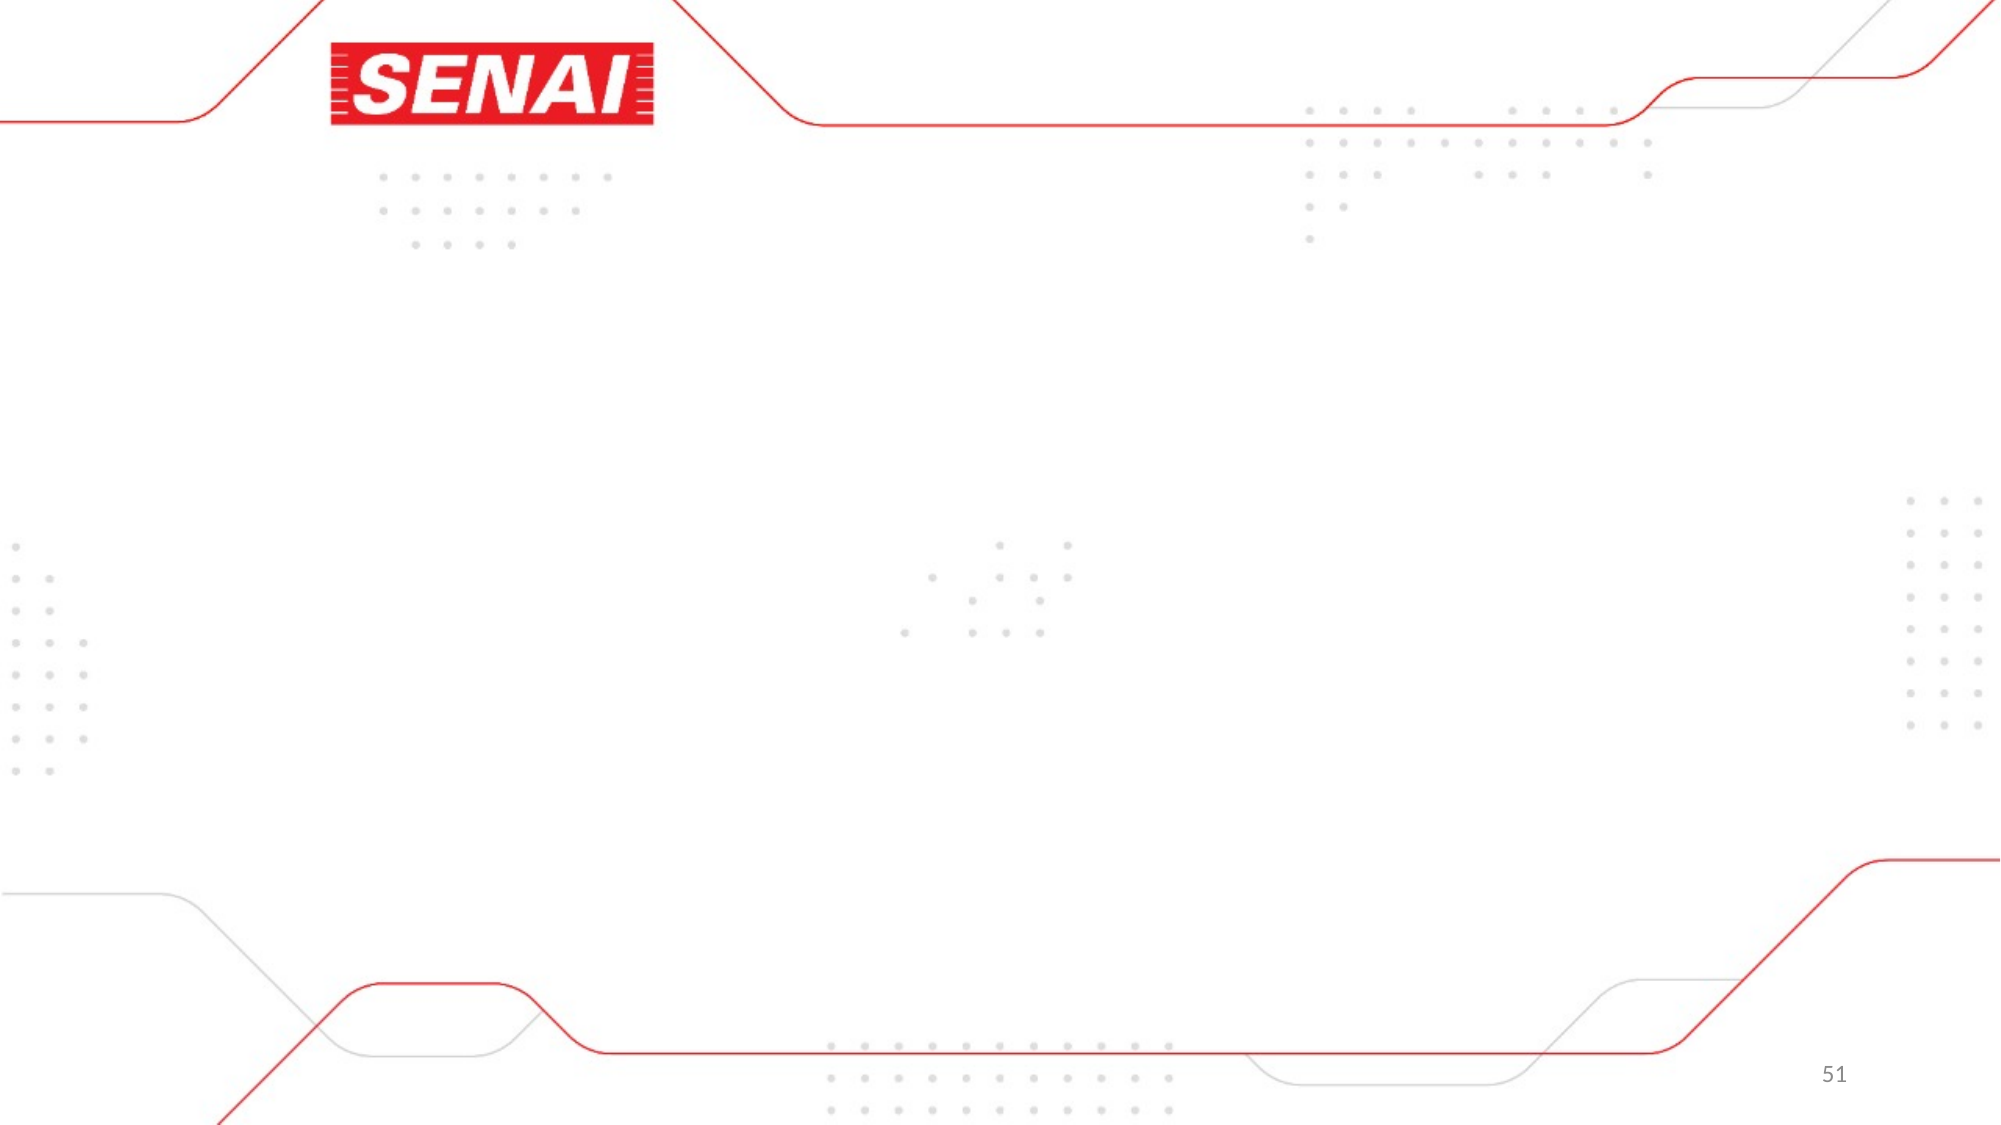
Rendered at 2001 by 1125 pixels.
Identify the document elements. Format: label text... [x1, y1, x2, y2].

picture [0, 0, 2001, 1125]
slide_number 51 [1412, 1042, 1863, 1103]
